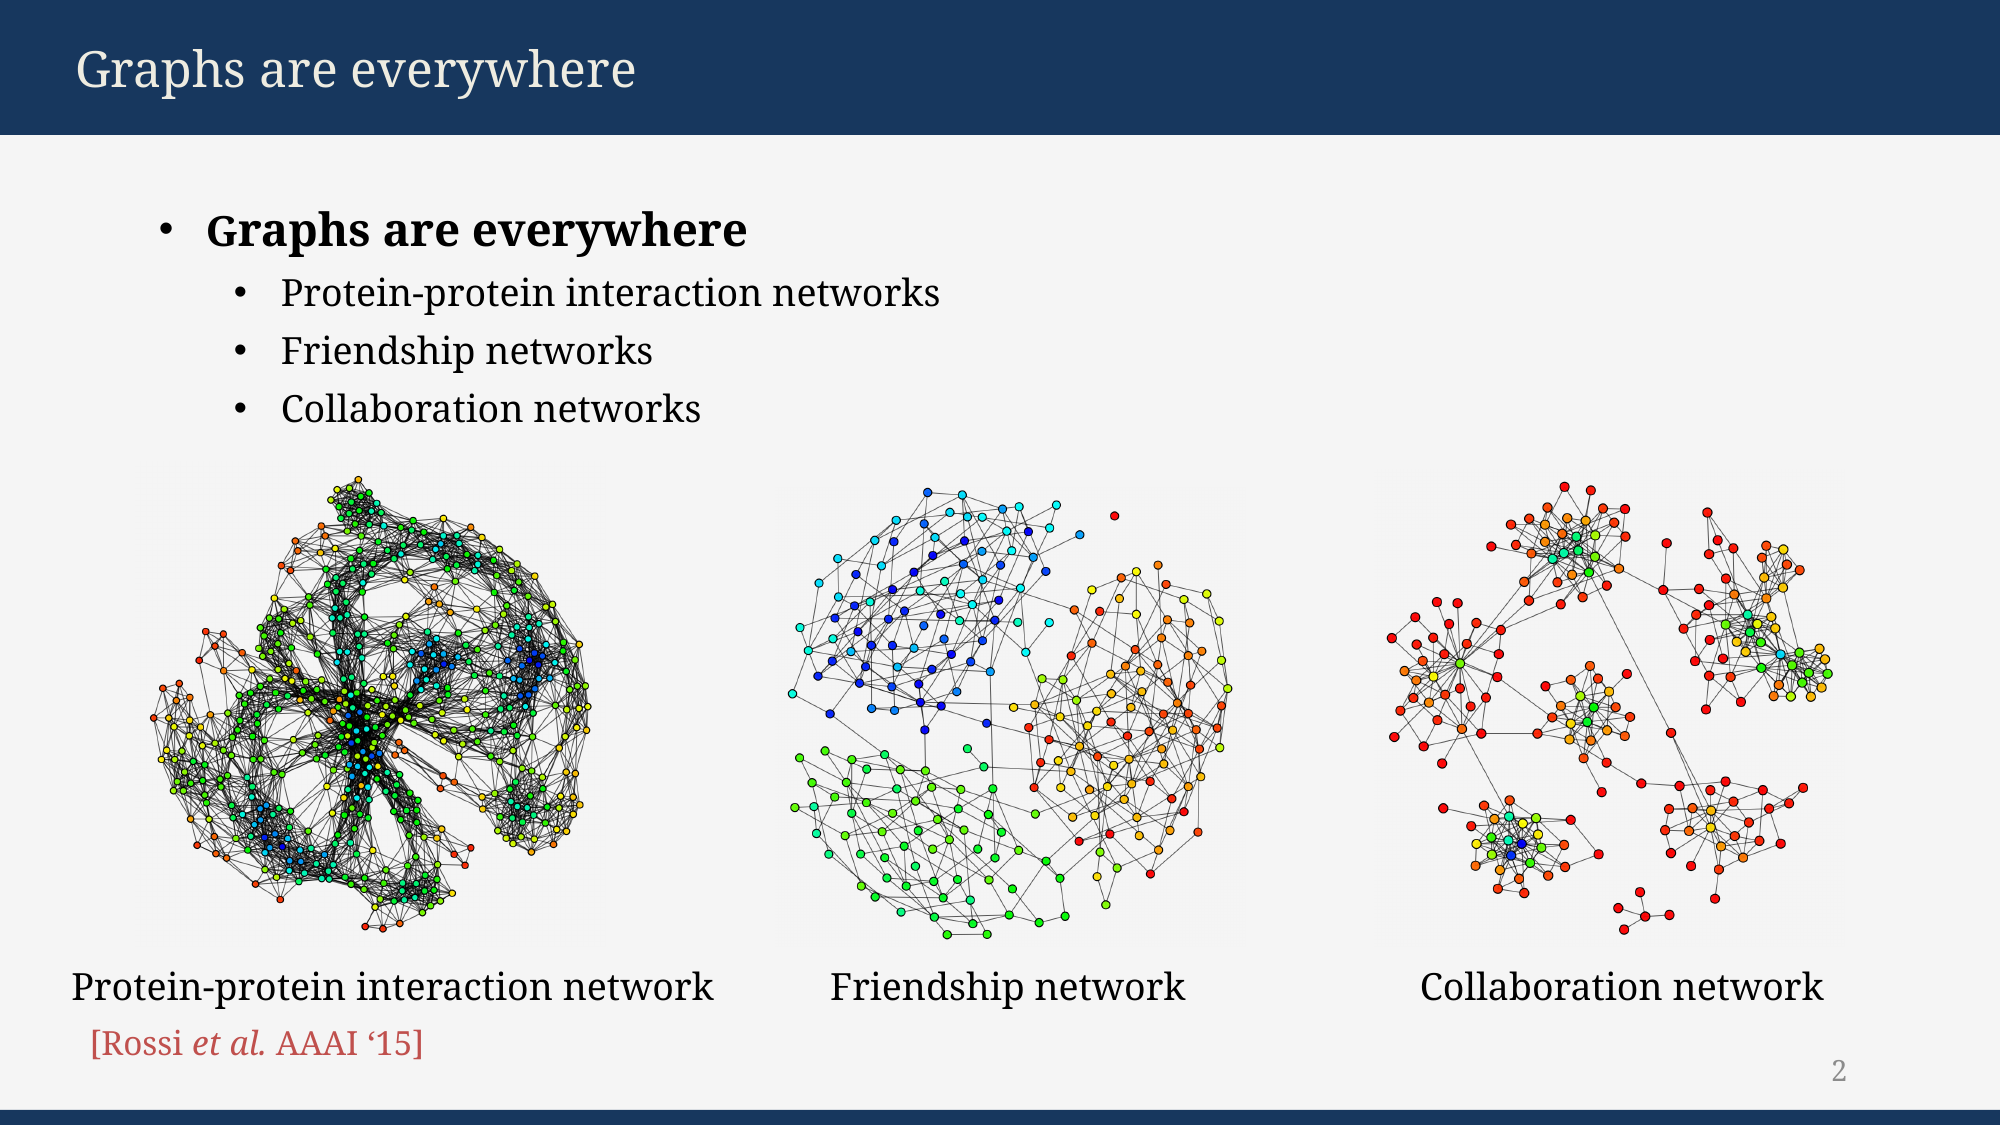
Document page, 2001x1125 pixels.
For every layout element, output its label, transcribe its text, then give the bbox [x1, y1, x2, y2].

text_box Collaboration network [1405, 955, 1839, 1016]
picture [1373, 469, 1845, 947]
text_box Graphs are everywhere Protein-protein interaction networks Friendship networks Collaboration networks [144, 189, 1044, 438]
text_box [0, 1109, 2000, 1125]
text_box Friendship network [815, 955, 1201, 1016]
picture [135, 461, 606, 947]
text_box Protein-protein interaction network [56, 955, 730, 1016]
text_box Graphs are everywhere [0, 0, 2000, 136]
text_box [Rossi et al. AAAI ‘15] [74, 1016, 449, 1070]
picture [775, 487, 1246, 947]
slide_number 2 [1412, 1042, 1863, 1103]
